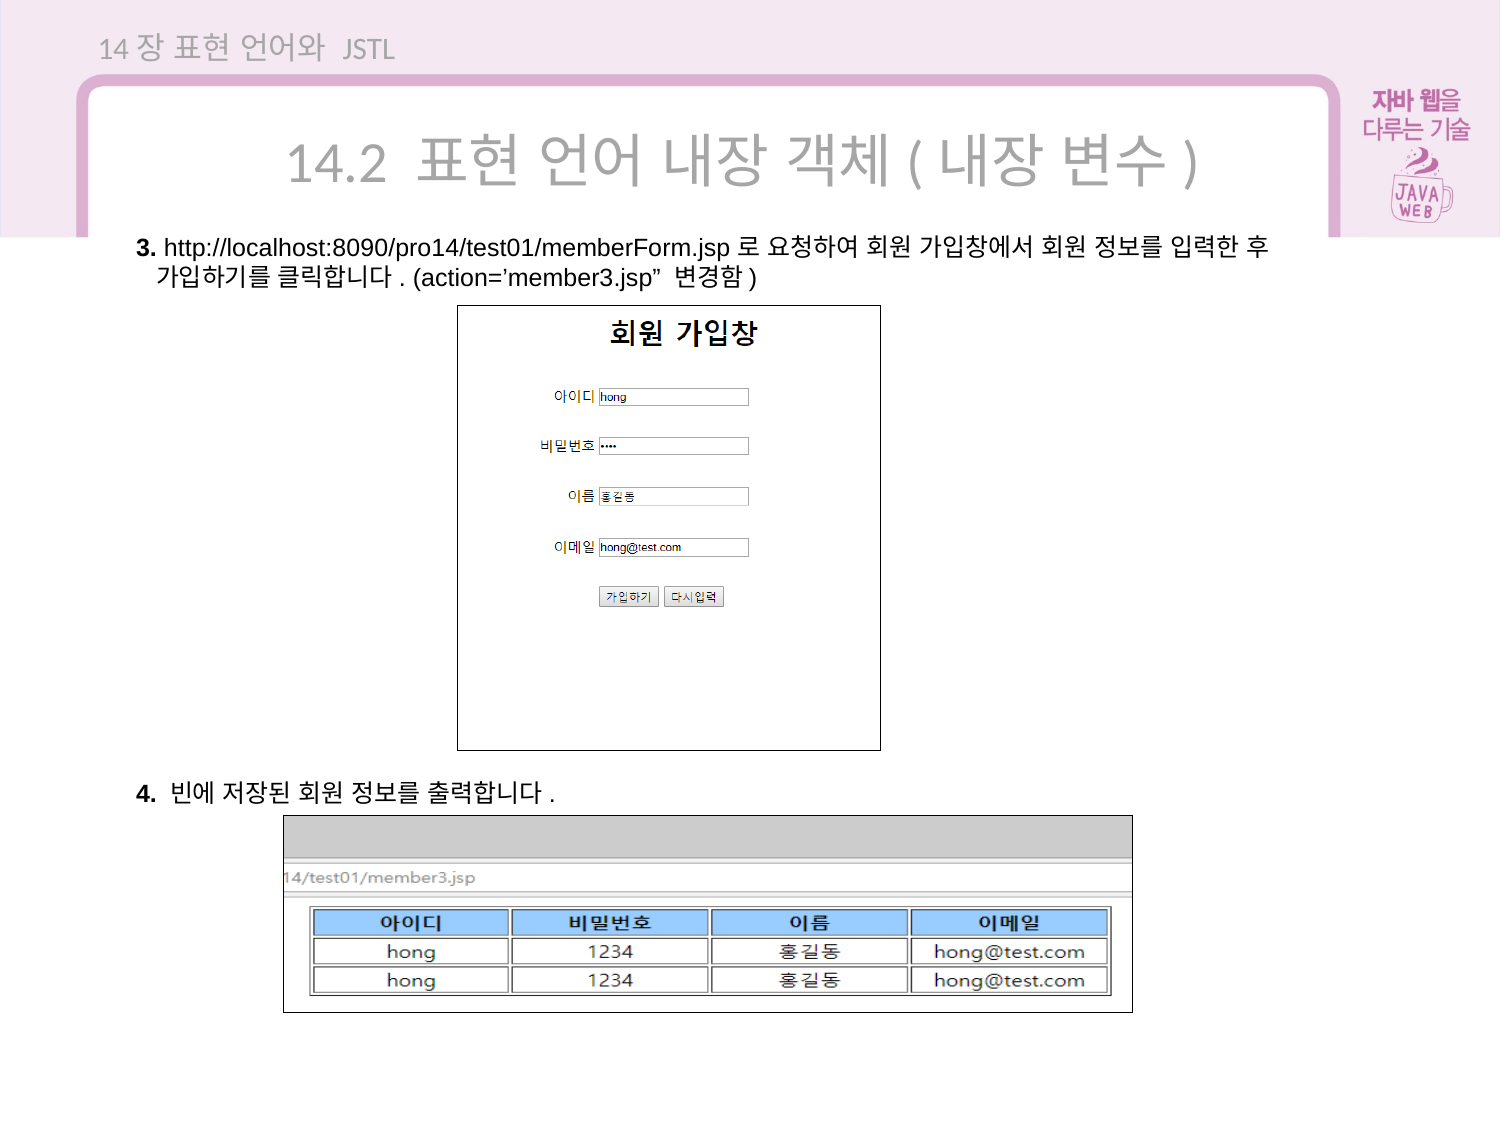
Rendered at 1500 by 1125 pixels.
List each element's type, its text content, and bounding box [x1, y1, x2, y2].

text_box 4. 빈에 저장된 회원 정보를 출력합니다. [121, 769, 1349, 815]
text_box 14장 표현 언어와 JSTL [82, 0, 1133, 74]
text_box 14.2 표현 언어 내장 객체(내장 변수) [217, 117, 1268, 202]
text_box 3. http://localhost:8090/pro14/test01/memberForm.jsp로 요청하여 회원 가입창에서 회원 정보를 입력한 후 가입하기를 클릭합니다. (action=’member3.jsp” 변경함) [121, 224, 1426, 299]
picture [0, 0, 1500, 1125]
